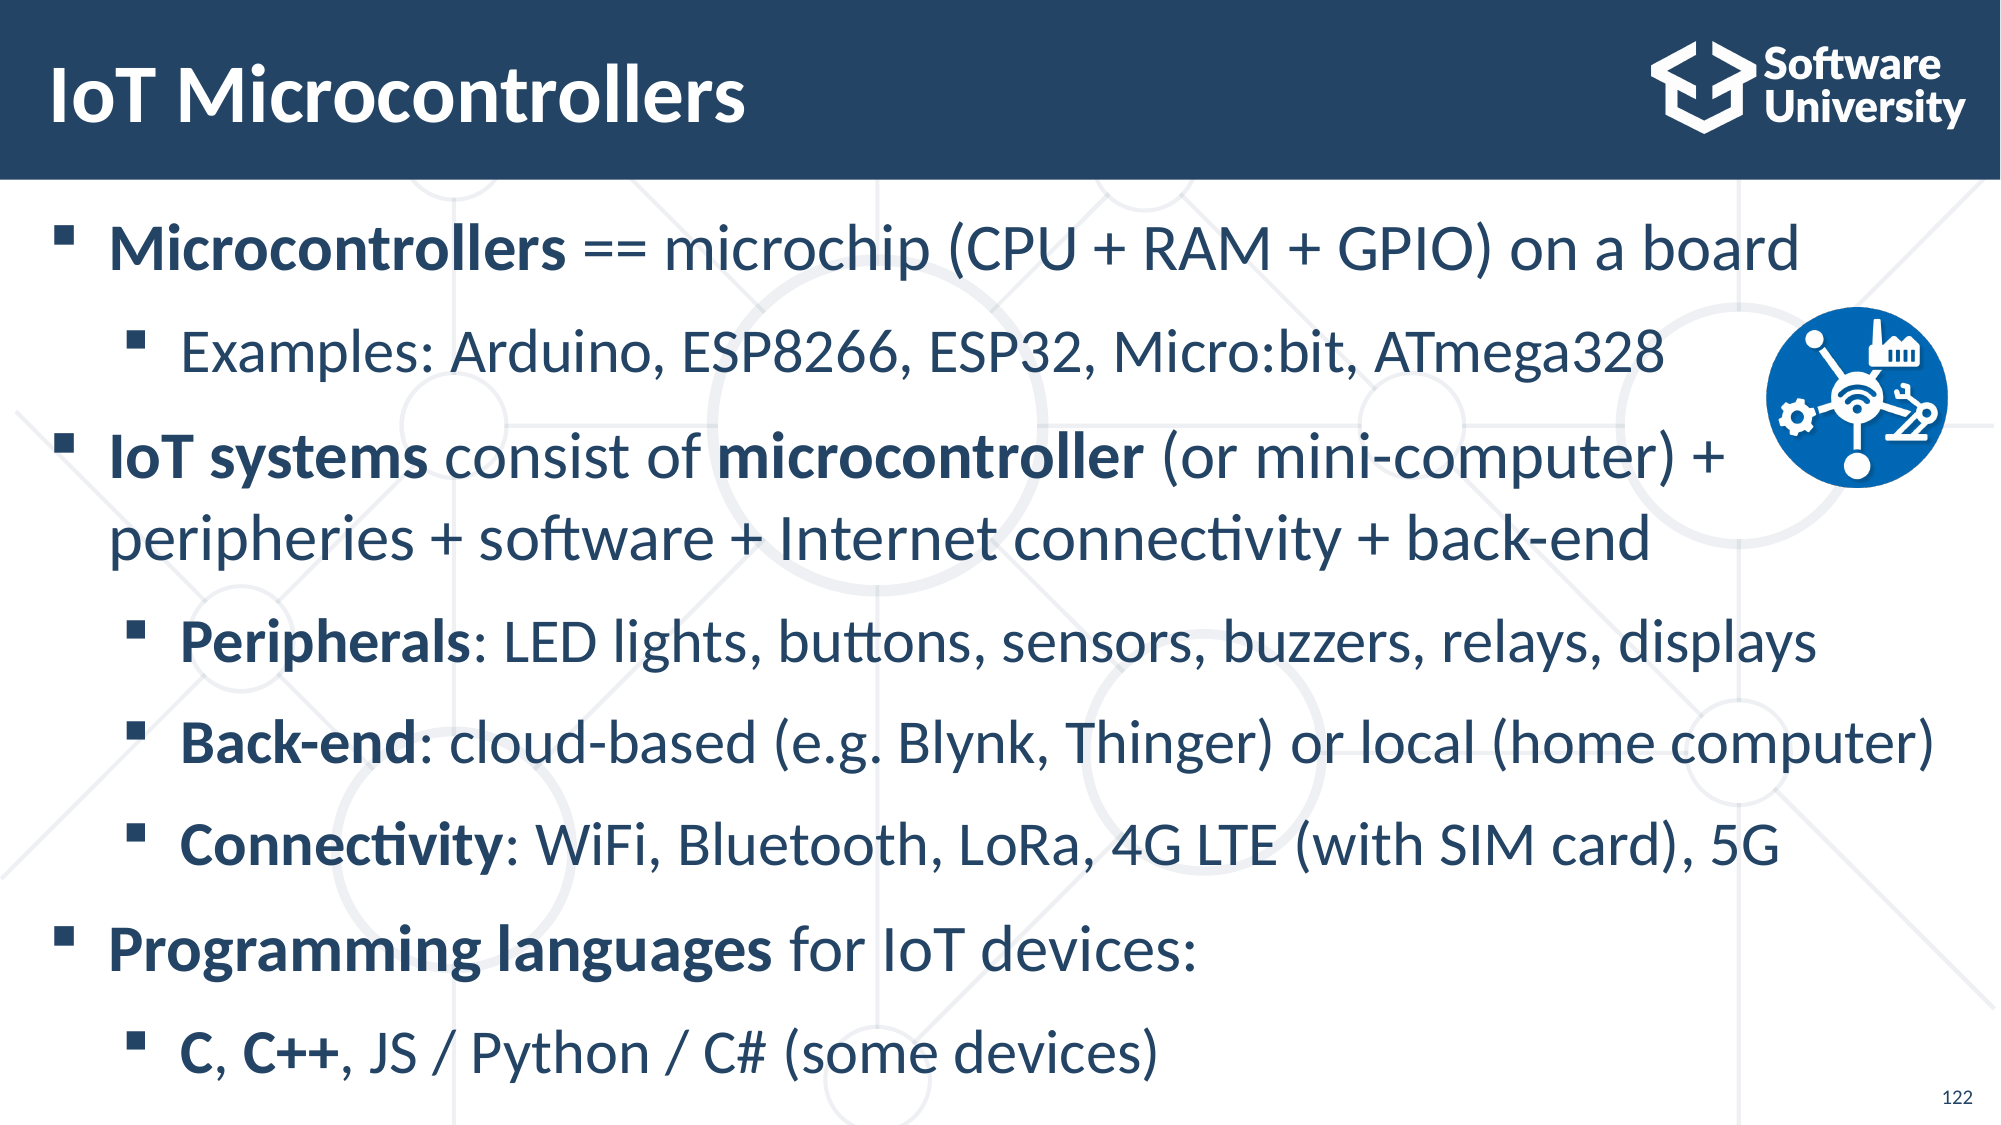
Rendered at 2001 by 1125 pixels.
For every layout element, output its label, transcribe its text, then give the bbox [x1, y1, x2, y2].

picture [1651, 41, 1966, 134]
text_box 122 [1907, 1067, 1989, 1117]
title IoT Microcontrollers [31, 16, 1625, 162]
list Microcontrollers == microchip (CPU + RAM + GPIO) on a board Examples: Arduino, ESP8266, ESP32, Micro:bit, ATmega328 IoT systems consist of microcontroller (or mini-computer) + peripheries + software + Internet connectivity + back-end Peripherals: LED lights, buttons, sensors, buzzers, relays, displays Back-end: cloud-based (e.g. Blynk, Thinger) or local (home computer) Connectivity: WiFi, Bluetooth, LoRa, 4G LTE (with SIM card), 5G Programming languages for IoT devices: C, C++, JS / Python / C# (some devices) [31, 196, 1970, 1104]
picture [1766, 306, 1949, 489]
